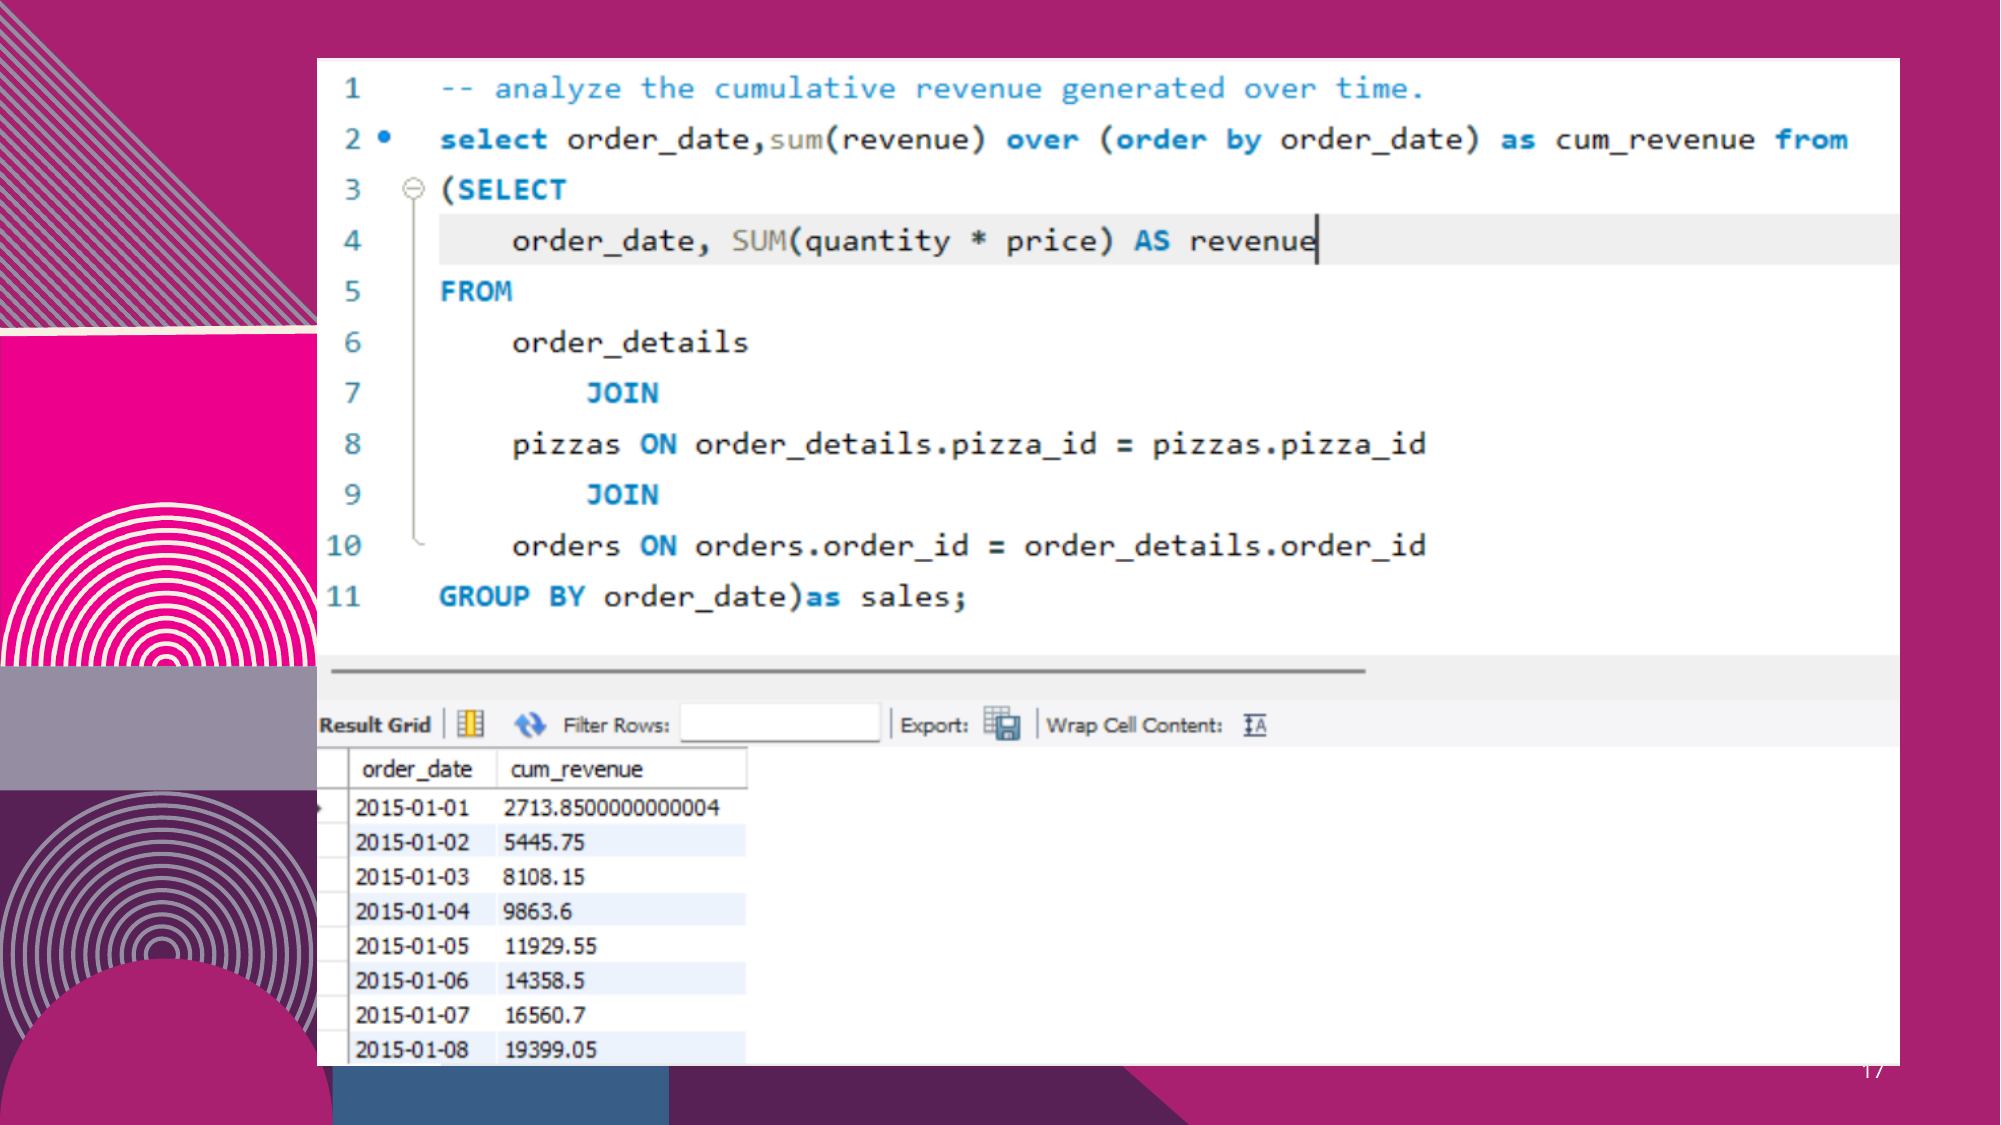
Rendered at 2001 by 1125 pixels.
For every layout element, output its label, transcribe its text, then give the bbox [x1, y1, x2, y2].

picture [0, 0, 1900, 1066]
slide_number 17 [1824, 1066, 1900, 1102]
